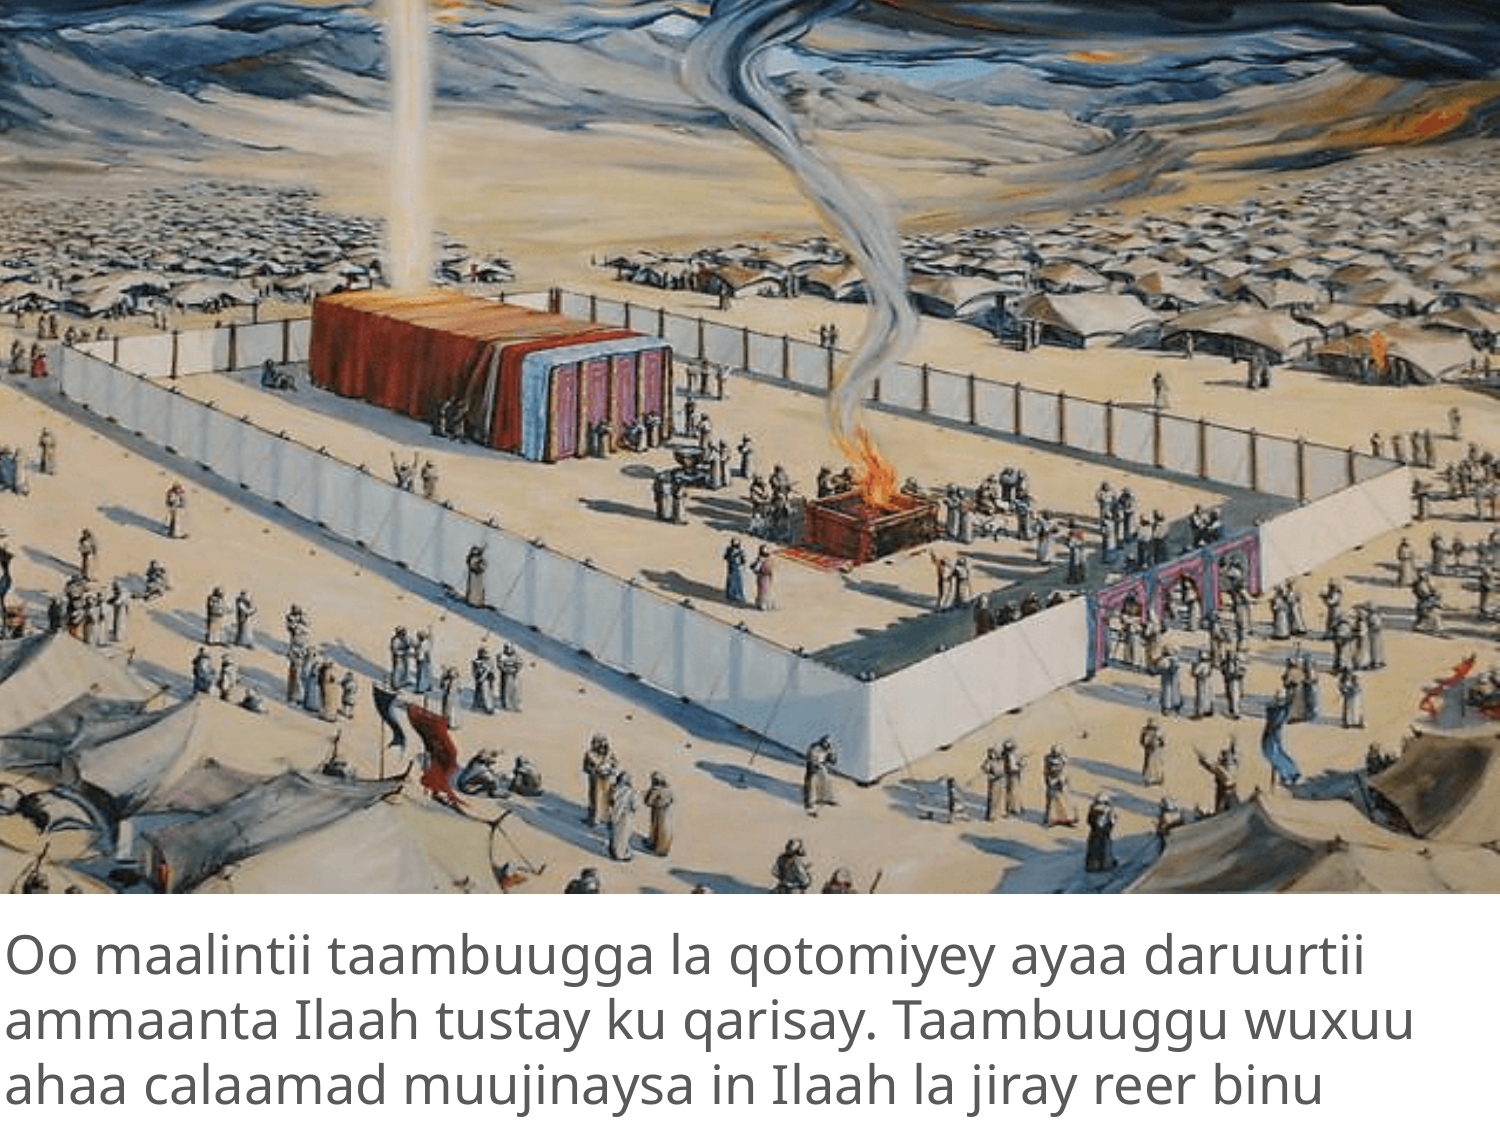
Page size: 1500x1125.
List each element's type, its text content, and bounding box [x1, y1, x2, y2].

text_box Oo maalintii taambuugga la qotomiyey ayaa daruurtii ammaanta Ilaah tustay ku qarisay. Taambuuggu wuxuu ahaa calaamad muujinaysa in Ilaah la jiray reer binu Israa'iil. [0, 912, 1500, 1125]
picture [0, 0, 1500, 894]
